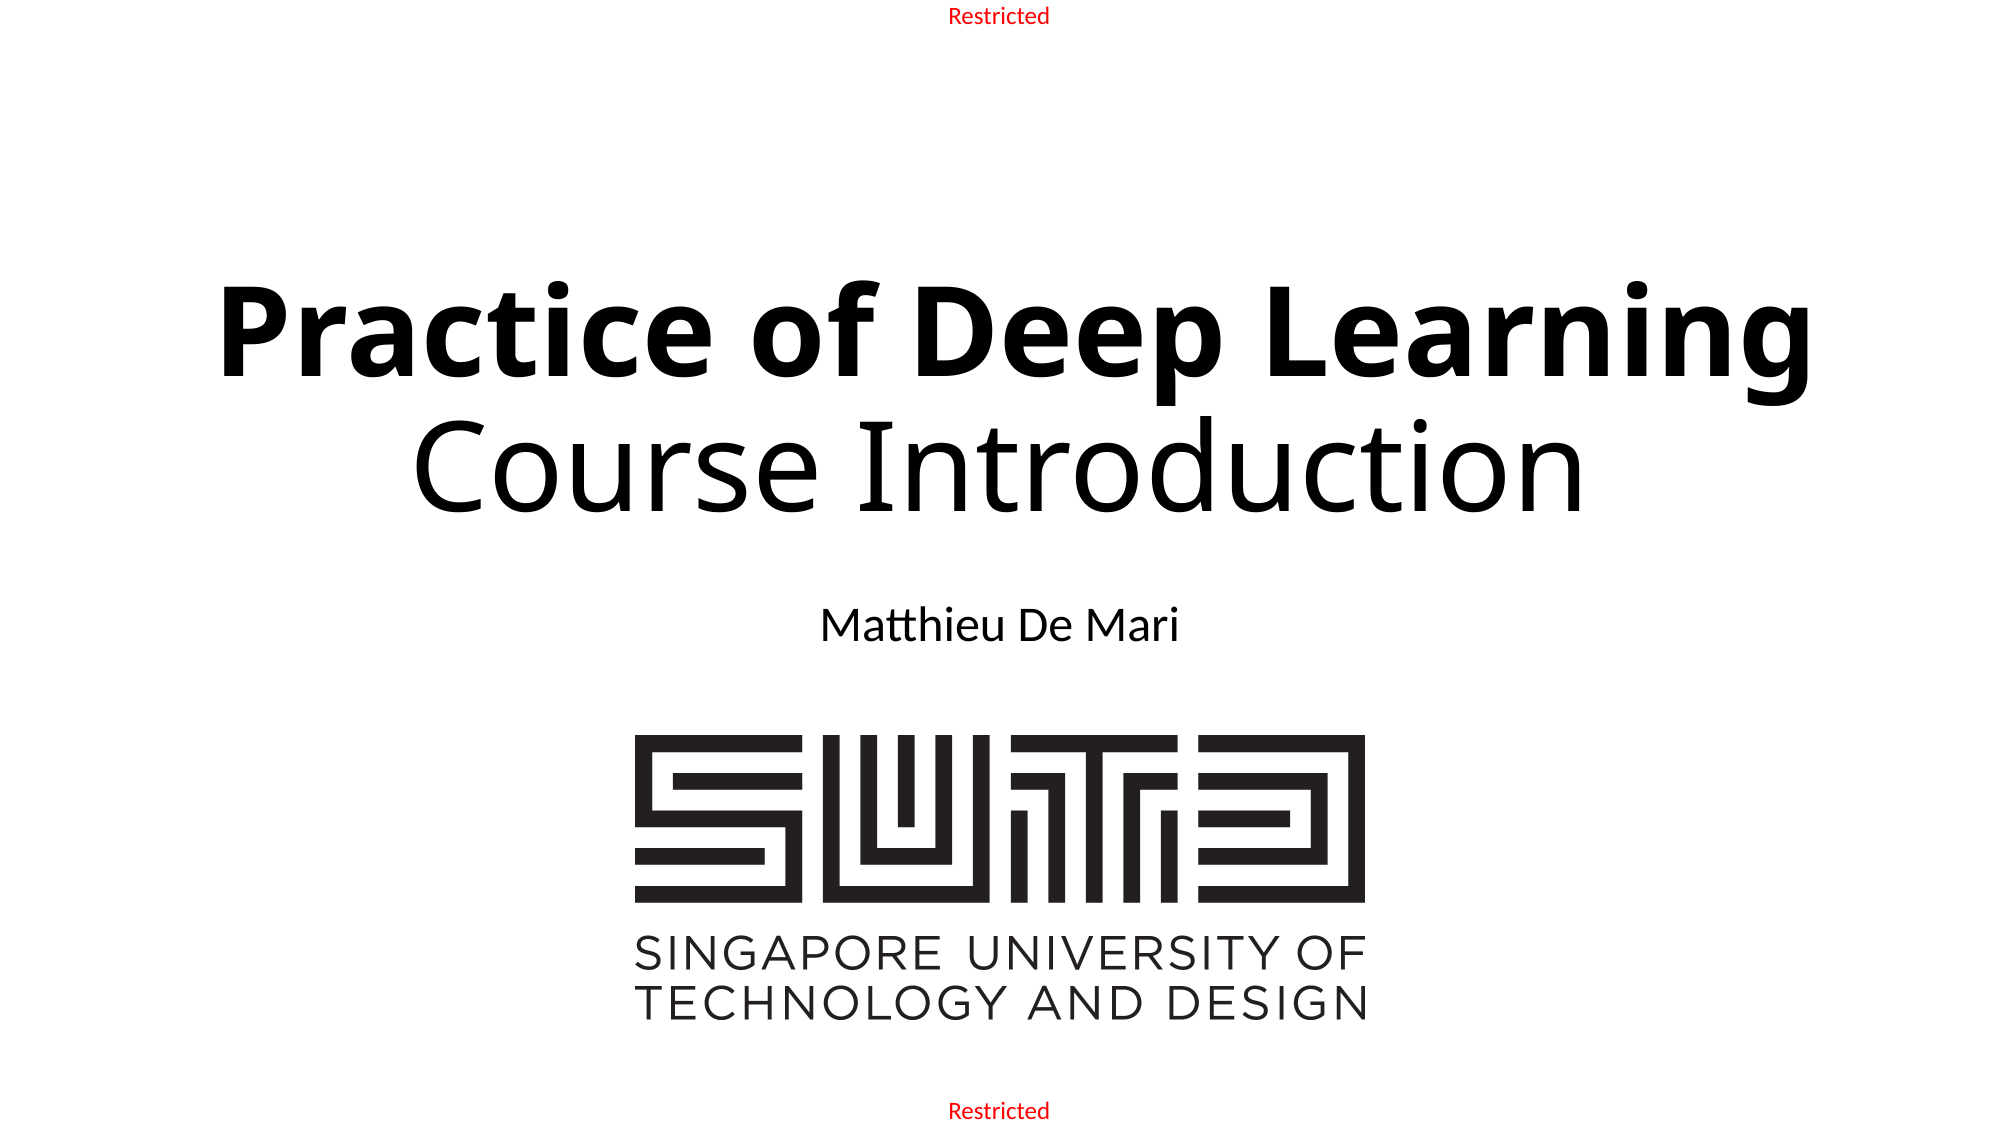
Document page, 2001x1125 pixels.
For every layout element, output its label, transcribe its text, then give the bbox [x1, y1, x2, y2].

title Practice of Deep Learning Course Introduction [61, 154, 1939, 547]
picture [635, 735, 1365, 1020]
subtitle Matthieu De Mari [249, 590, 1750, 863]
